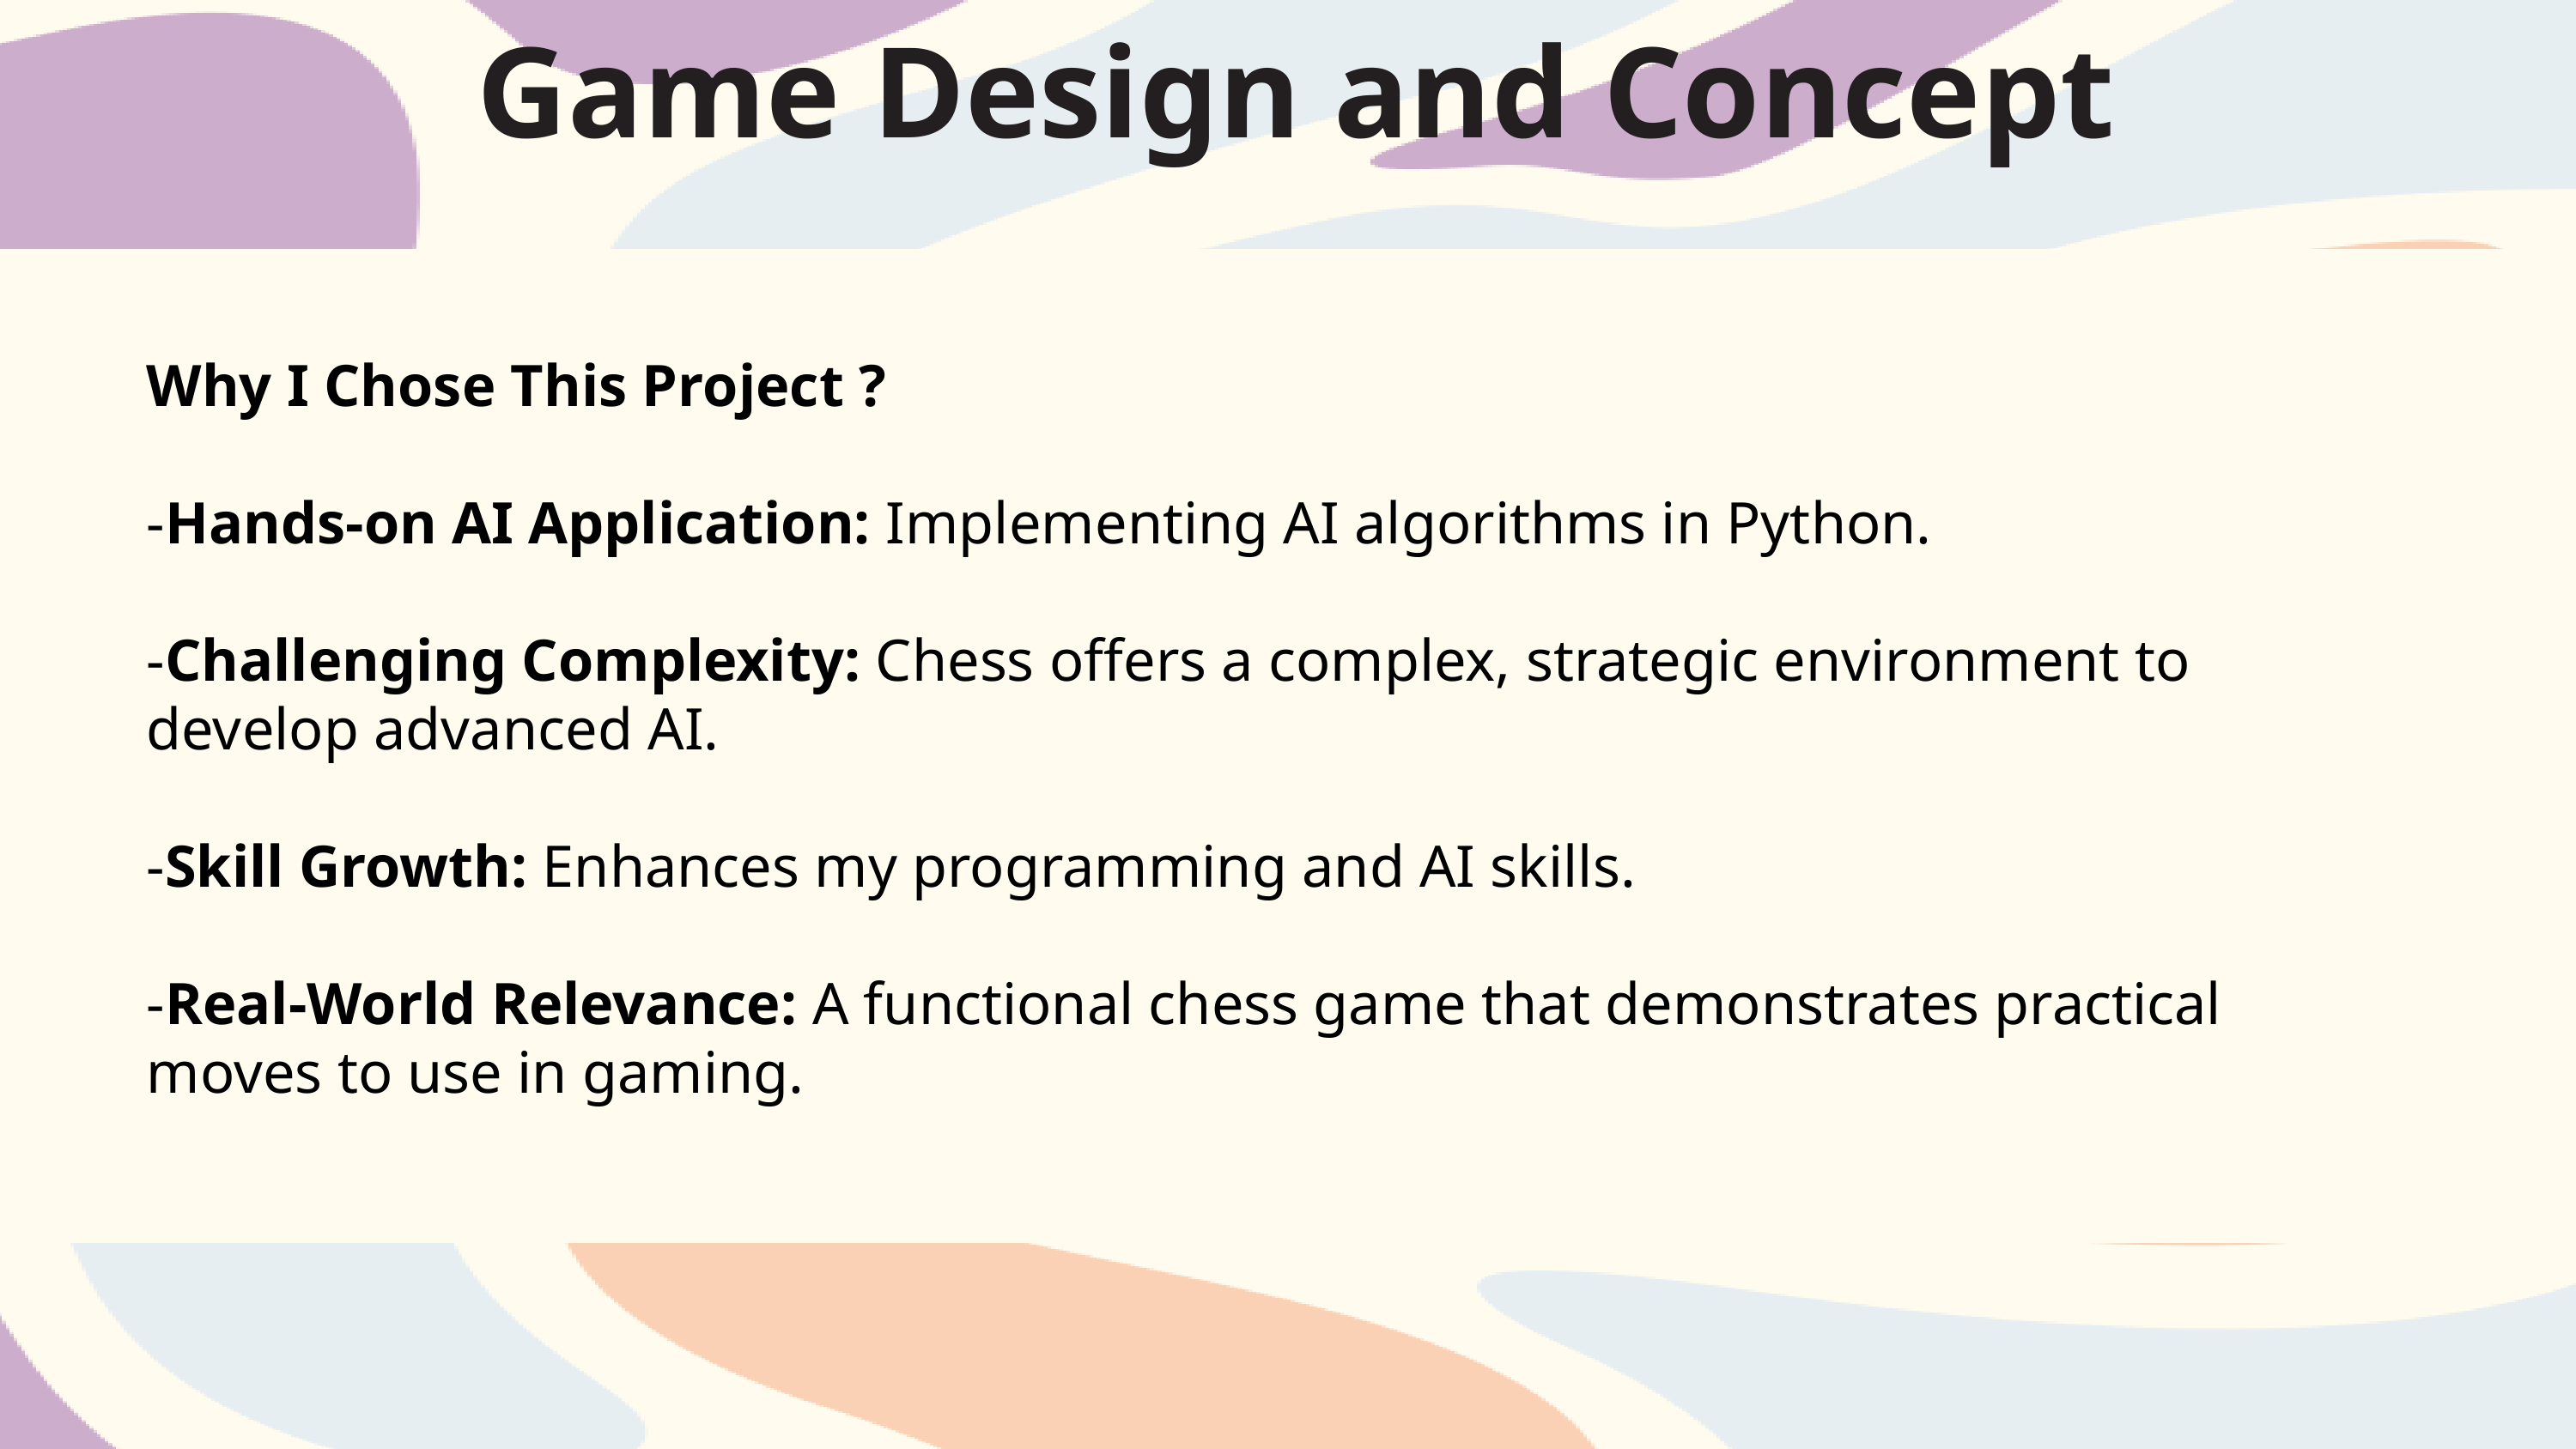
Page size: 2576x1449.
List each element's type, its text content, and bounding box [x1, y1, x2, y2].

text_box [0, 248, 2576, 1243]
text_box Game Design and Concept [422, 0, 2170, 164]
text_box [0, 1252, 2576, 1449]
text_box [0, 0, 2576, 246]
